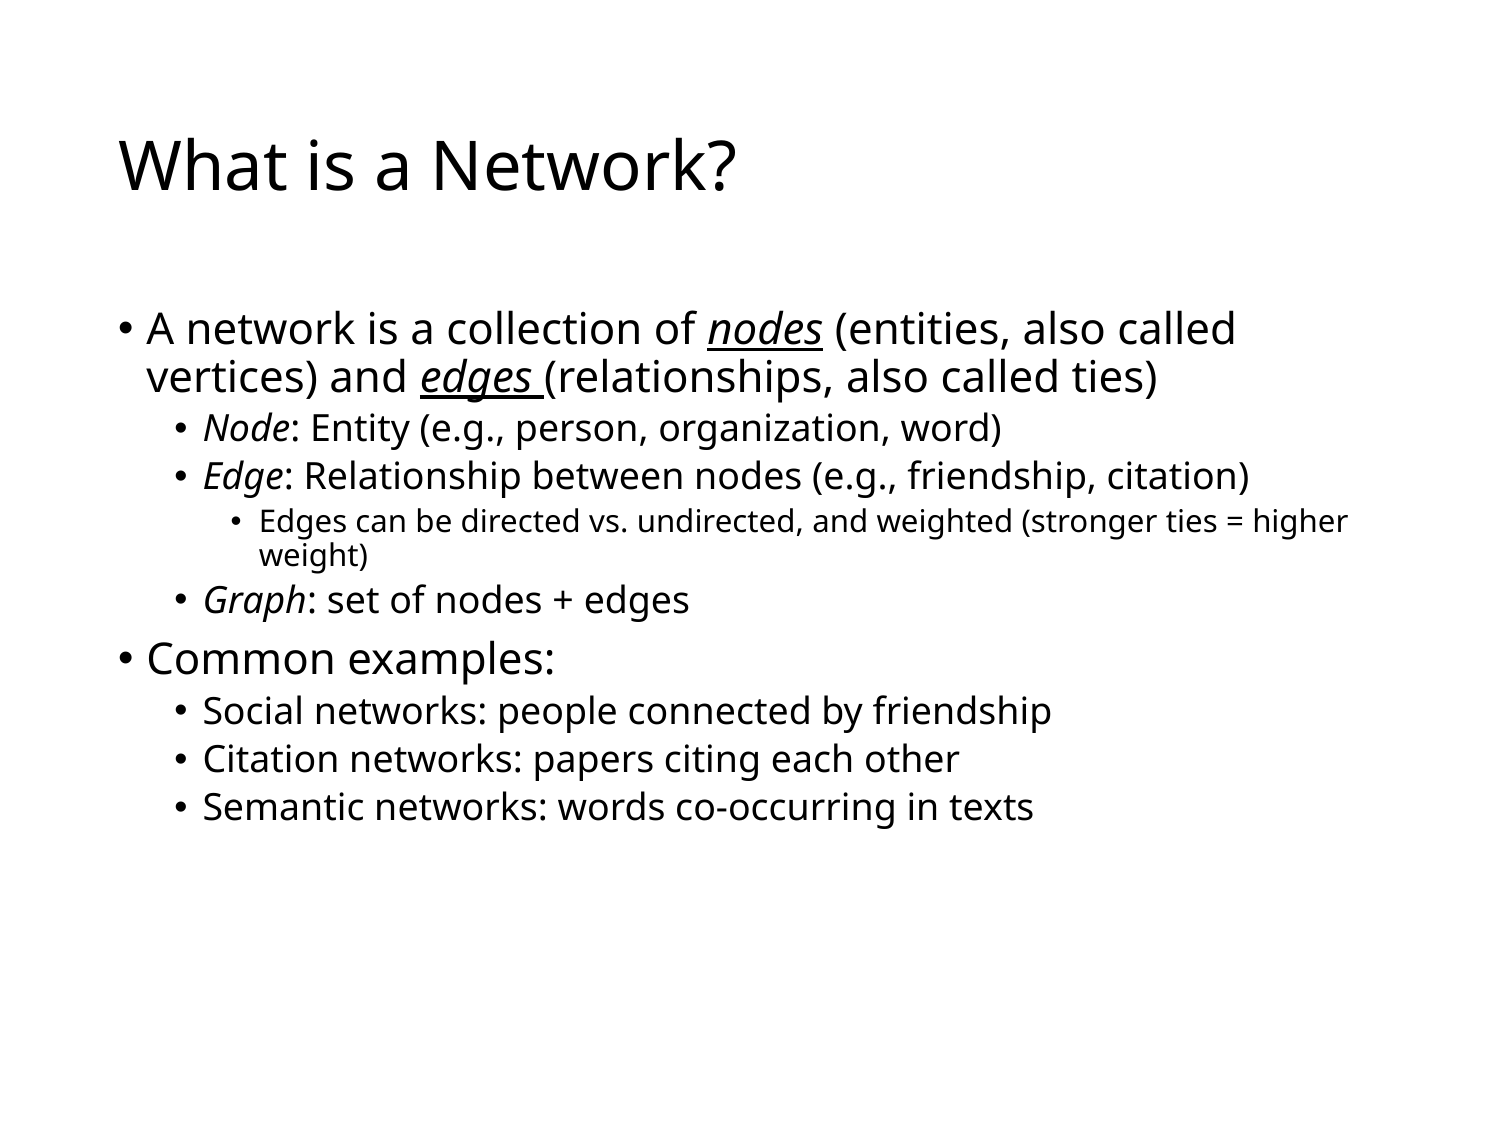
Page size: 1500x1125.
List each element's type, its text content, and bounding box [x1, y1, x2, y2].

list A network is a collection of nodes (entities, also called vertices) and edges (relationships, also called ties) Node: Entity (e.g., person, organization, word) Edge: Relationship between nodes (e.g., friendship, citation) Edges can be directed vs. undirected, and weighted (stronger ties = higher weight) Graph: set of nodes + edges Common examples: Social networks: people connected by friendship Citation networks: papers citing each other Semantic networks: words co-occurring in texts [103, 299, 1397, 1014]
title What is a Network? [103, 59, 1397, 278]
